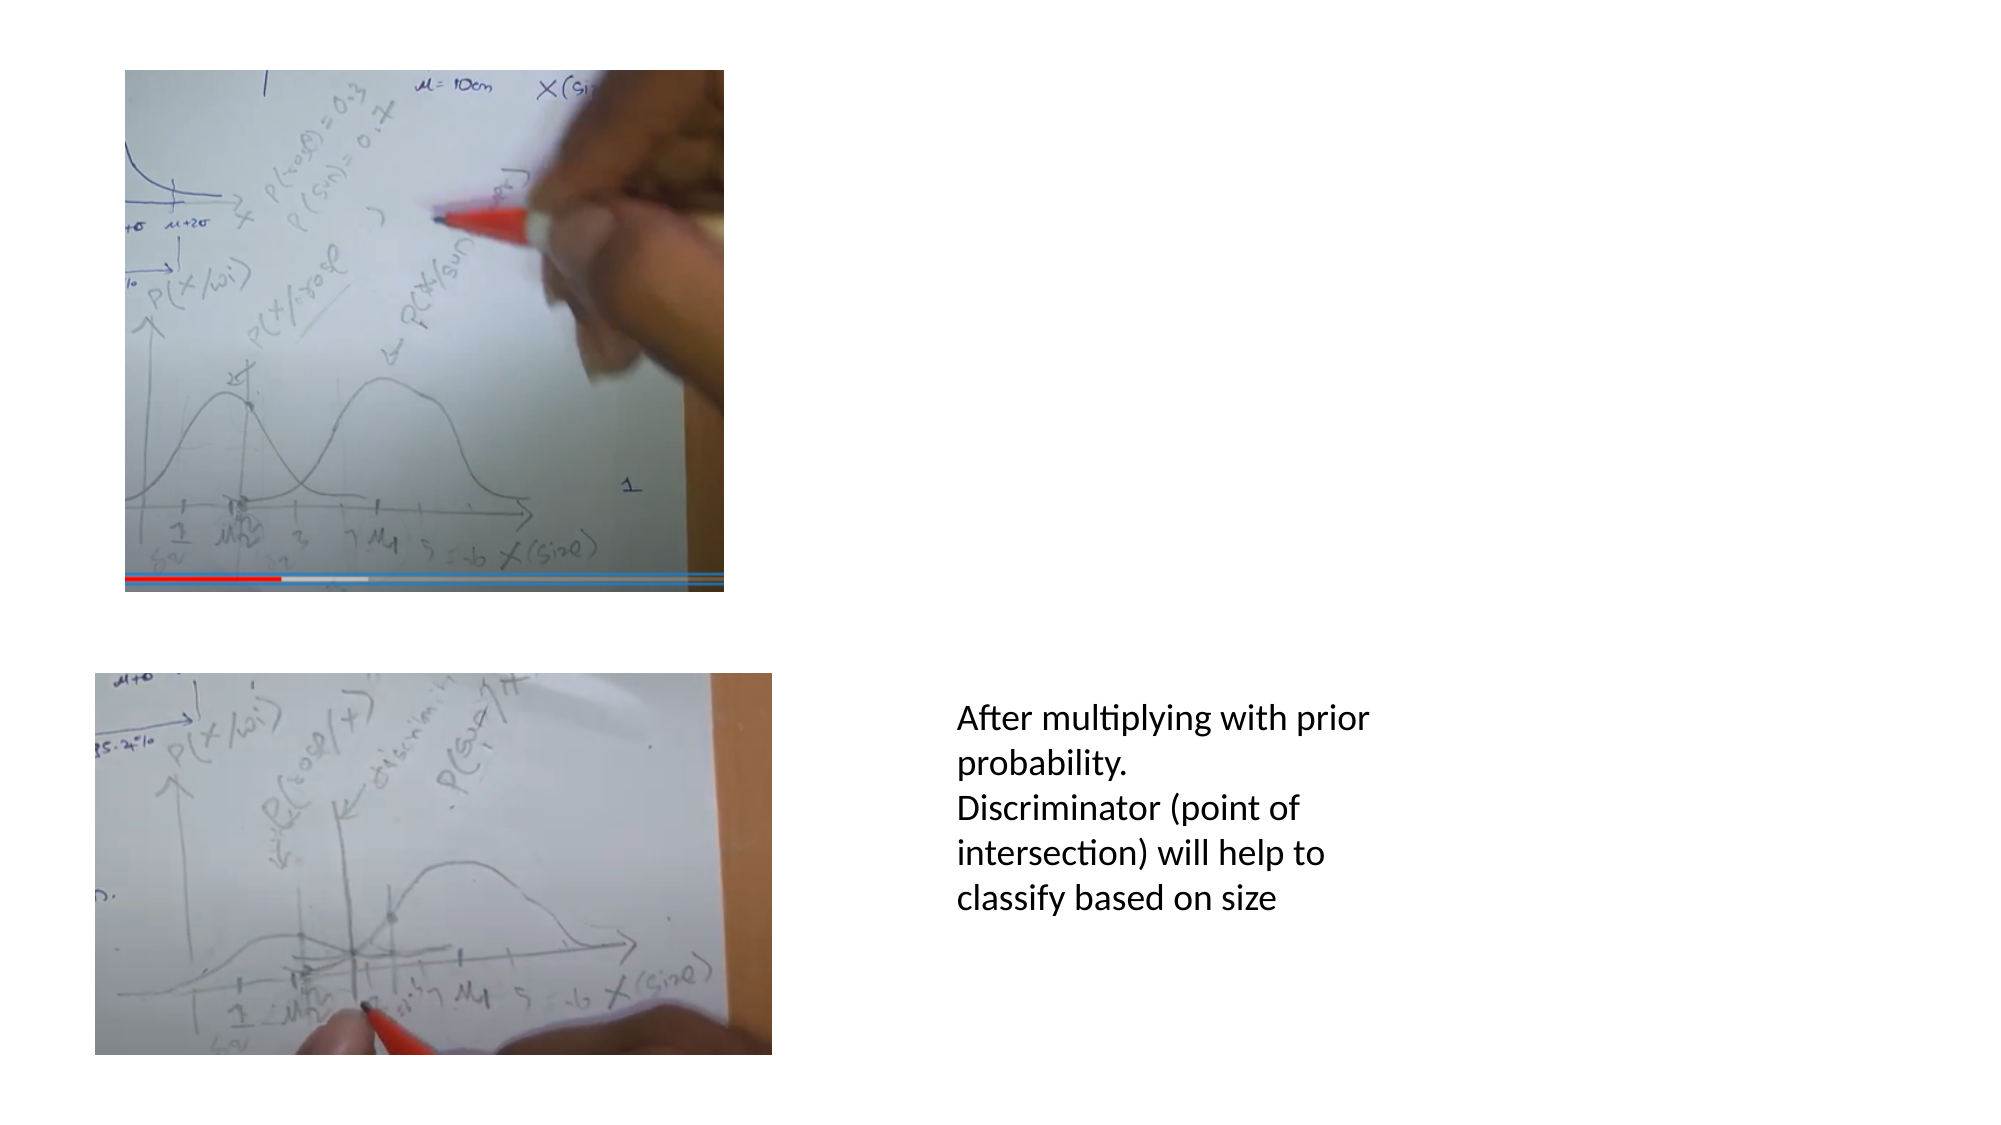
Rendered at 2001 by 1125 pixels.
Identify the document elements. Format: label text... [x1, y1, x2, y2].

picture [125, 70, 724, 592]
picture [95, 673, 772, 1055]
text_box After multiplying with prior probability. Discriminator (point of intersection) will help to classify based on size [942, 685, 1423, 926]
